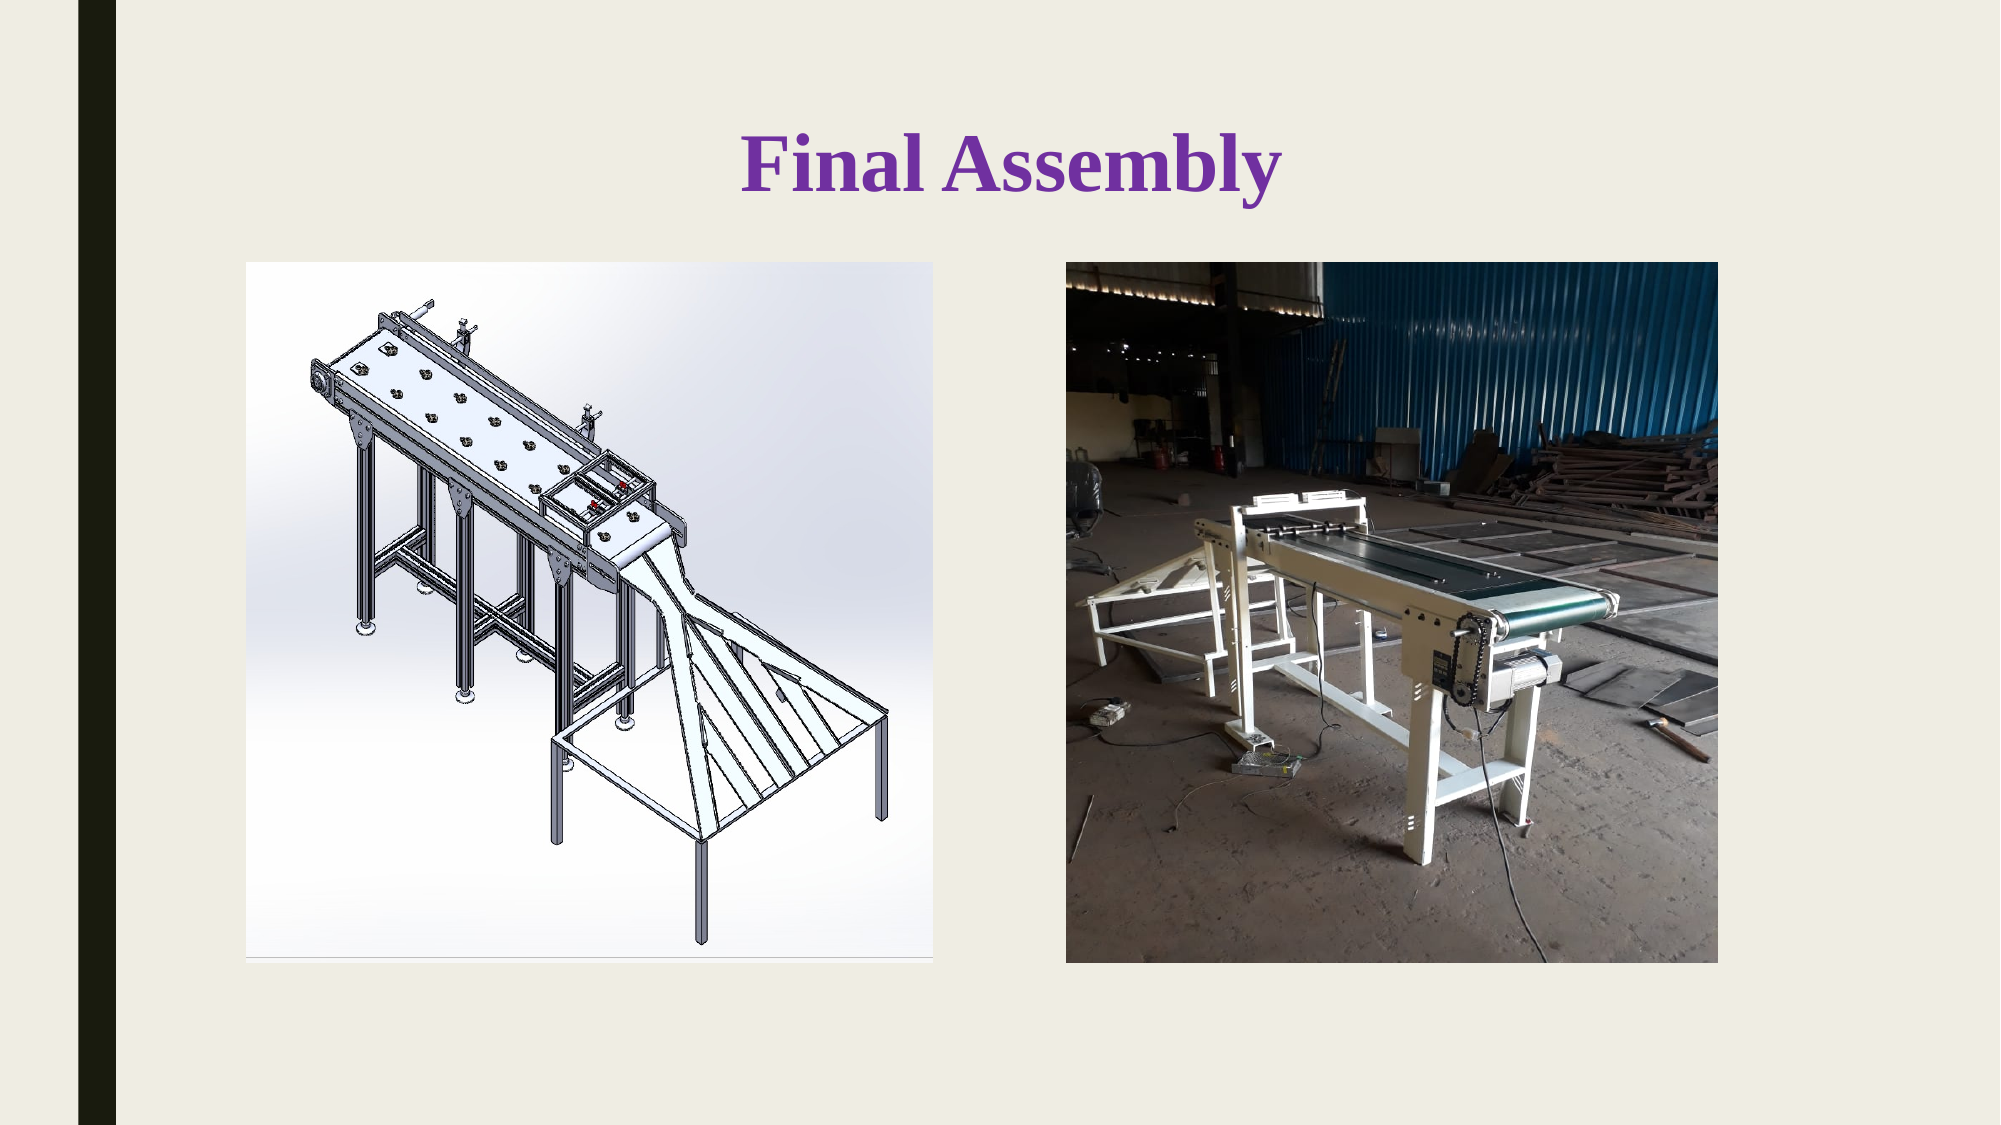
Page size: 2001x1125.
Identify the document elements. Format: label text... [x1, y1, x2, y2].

title Final Assembly [225, 112, 1800, 357]
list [1066, 262, 1718, 963]
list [246, 262, 933, 963]
